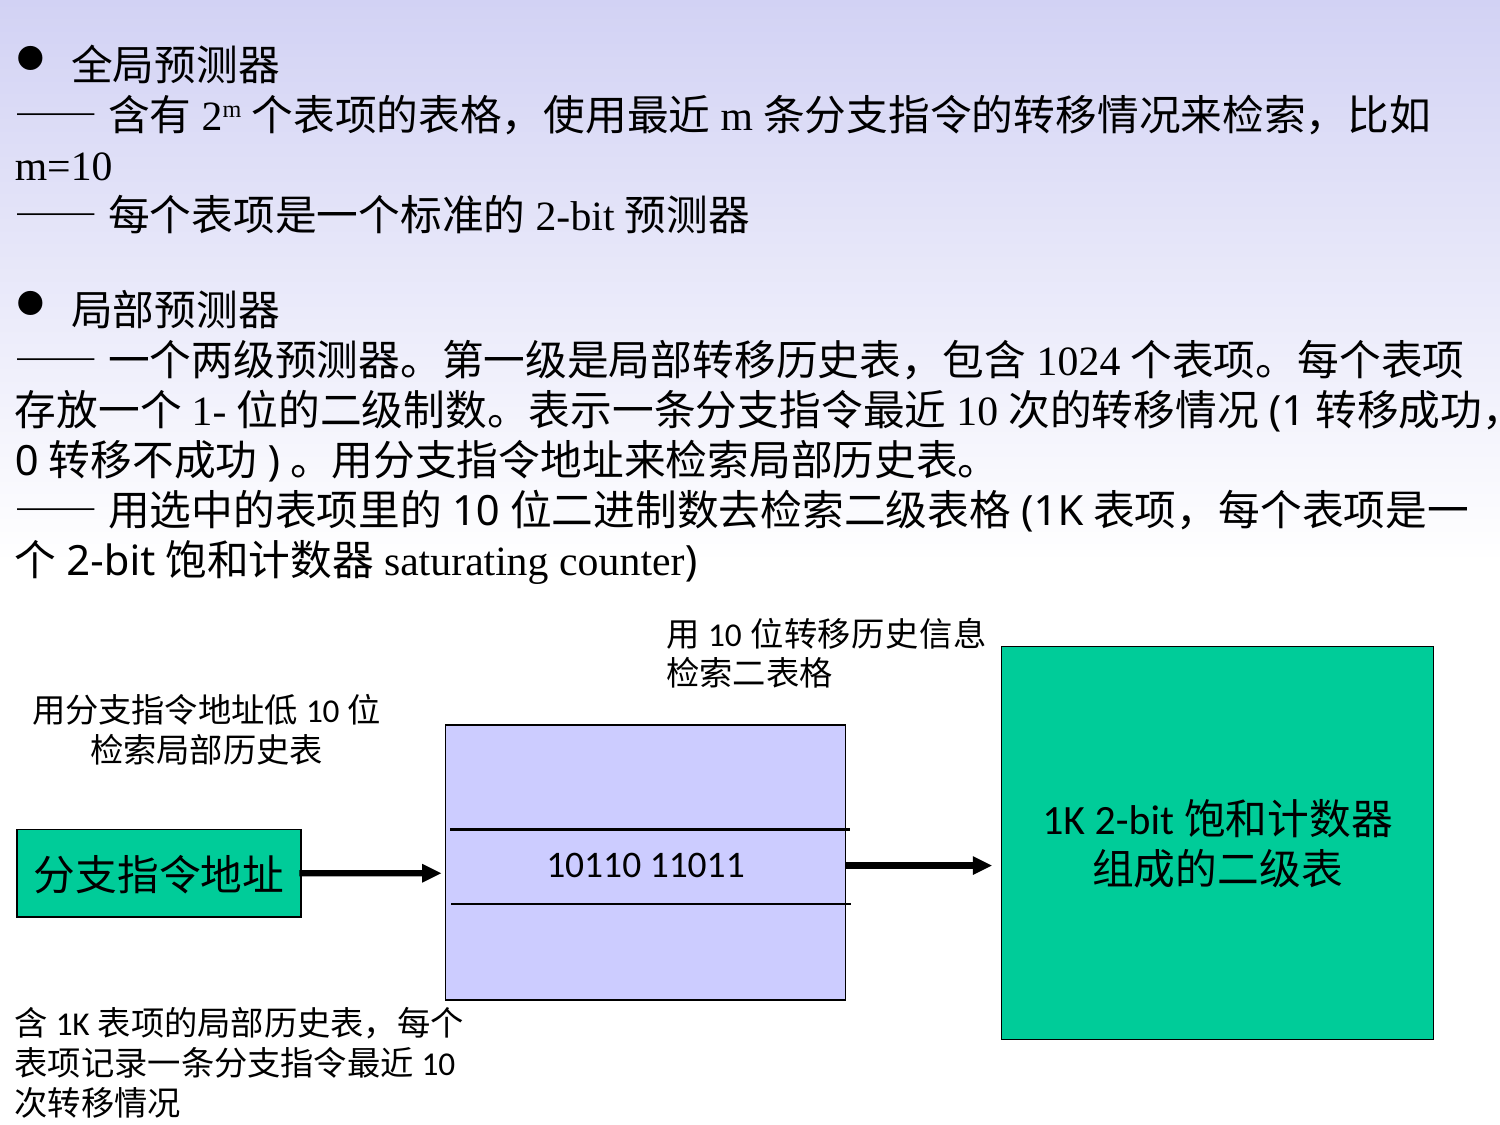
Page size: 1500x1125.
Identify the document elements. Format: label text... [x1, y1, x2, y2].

text_box 全局预测器 ——含有2m个表项的表格，使用最近m条分支指令的转移情况来检索，比如m=10 ——每个表项是一个标准的2-bit预测器 局部预测器 ——一个两级预测器。第一级是局部转移历史表，包含1024个表项。每个表项存放一个1-位的二级制数。表示一条分支指令最近10次的转移情况(1转移成功，0转移不成功)。用分支指令地址来检索局部历史表。 ——用选中的表项里的10位二进制数去检索二级表格(1K表项，每个表项是一个2-bit饱和计数器saturating counter) [0, 31, 1500, 592]
text_box 10110 11011 [445, 724, 846, 1000]
text_box 分支指令地址 [17, 829, 302, 917]
text_box 用分支指令地址低10位 检索局部历史表 [17, 681, 396, 777]
text_box 含1K表项的局部历史表，每个表项记录一条分支指令最近10次转移情况 [0, 995, 506, 1125]
text_box [299, 867, 442, 880]
text_box 1K 2-bit饱和计数器 组成的二级表 [1001, 646, 1434, 1040]
text_box [846, 859, 992, 872]
text_box 用10位转移历史信息检索二表格 [651, 605, 1002, 700]
